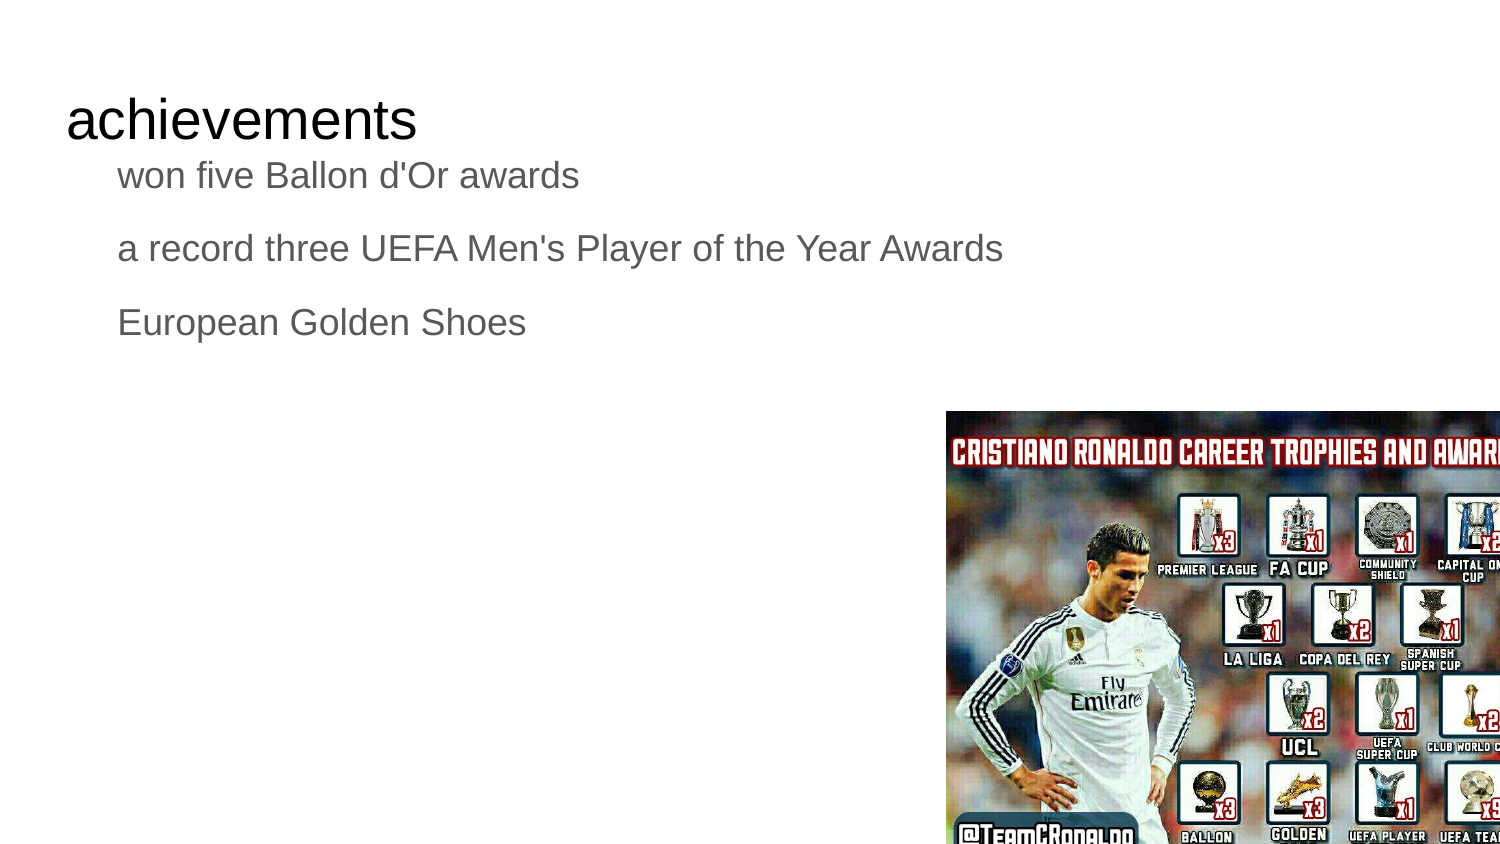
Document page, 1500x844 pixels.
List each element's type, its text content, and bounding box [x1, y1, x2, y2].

title achievements [51, 72, 1449, 167]
picture [945, 410, 1500, 844]
list won five Ballon d'Or awards a record three UEFA Men's Player of the Year Awards European Golden Shoes [102, 133, 1500, 694]
